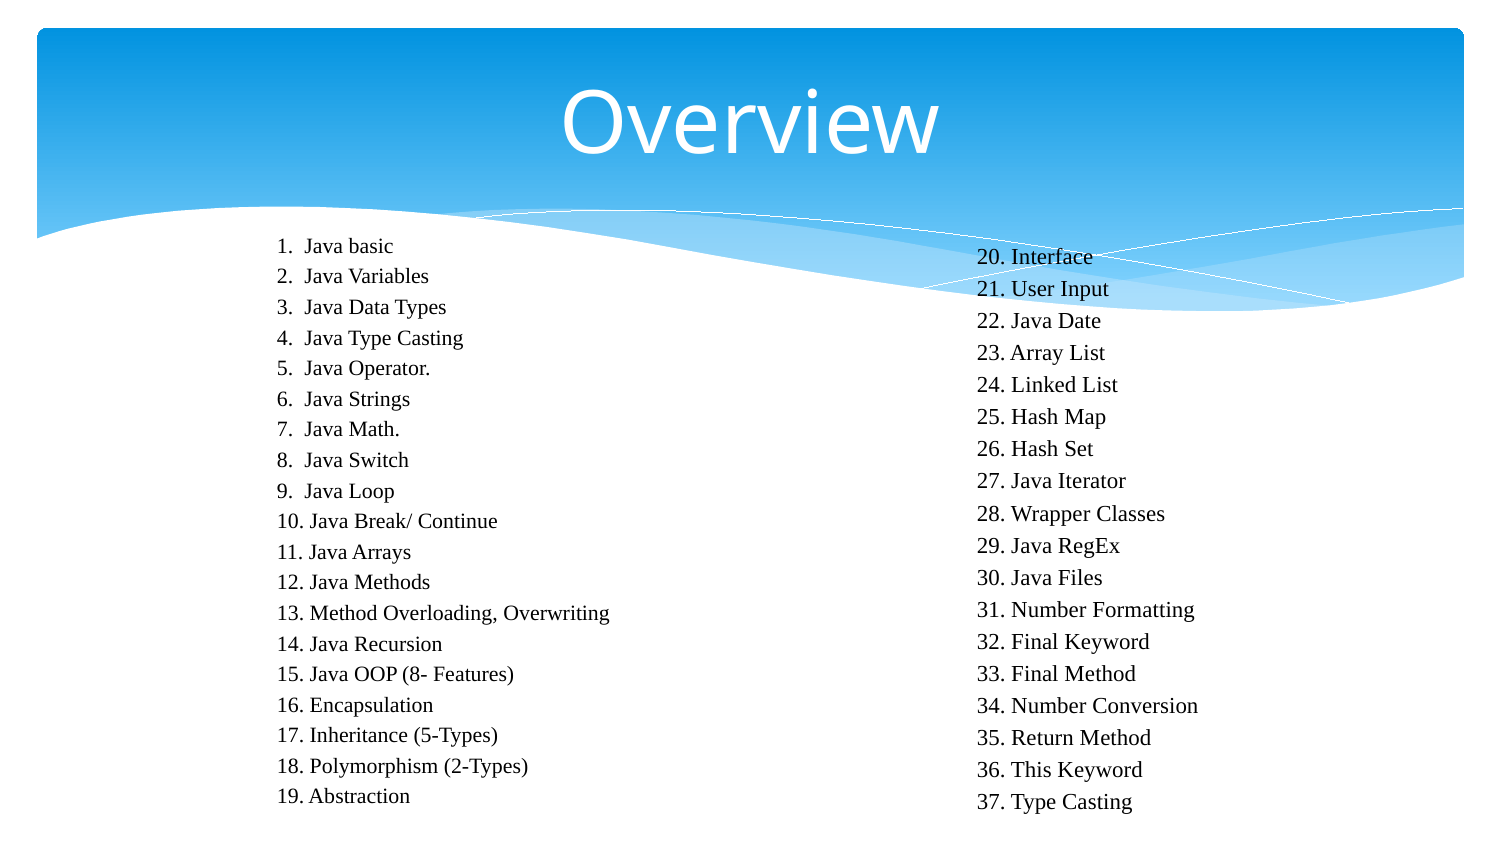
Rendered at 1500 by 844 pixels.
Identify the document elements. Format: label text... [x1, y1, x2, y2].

title Overview [75, 41, 1425, 196]
list 20. Interface 21. User Input 22. Java Date 23. Array List 24. Linked List 25. Hash Map 26. Hash Set 27. Java Iterator 28. Wrapper Classes 29. Java RegEx 30. Java Files 31. Number Formatting 32. Final Keyword 33. Final Method 34. Number Conversion 35. Return Method 36. This Keyword 37. Type Casting [962, 234, 1500, 835]
list 1. Java basic 2. Java Variables 3. Java Data Types 4. Java Type Casting 5. Java Operator. 6. Java Strings 7. Java Math. 8. Java Switch 9. Java Loop 10. Java Break/ Continue 11. Java Arrays 12. Java Methods 13. Method Overloading, Overwriting 14. Java Recursion 15. Java OOP (8- Features) 16. Encapsulation 17. Inheritance (5-Types) 18. Polymorphism (2-Types) 19. Abstraction [262, 224, 889, 825]
